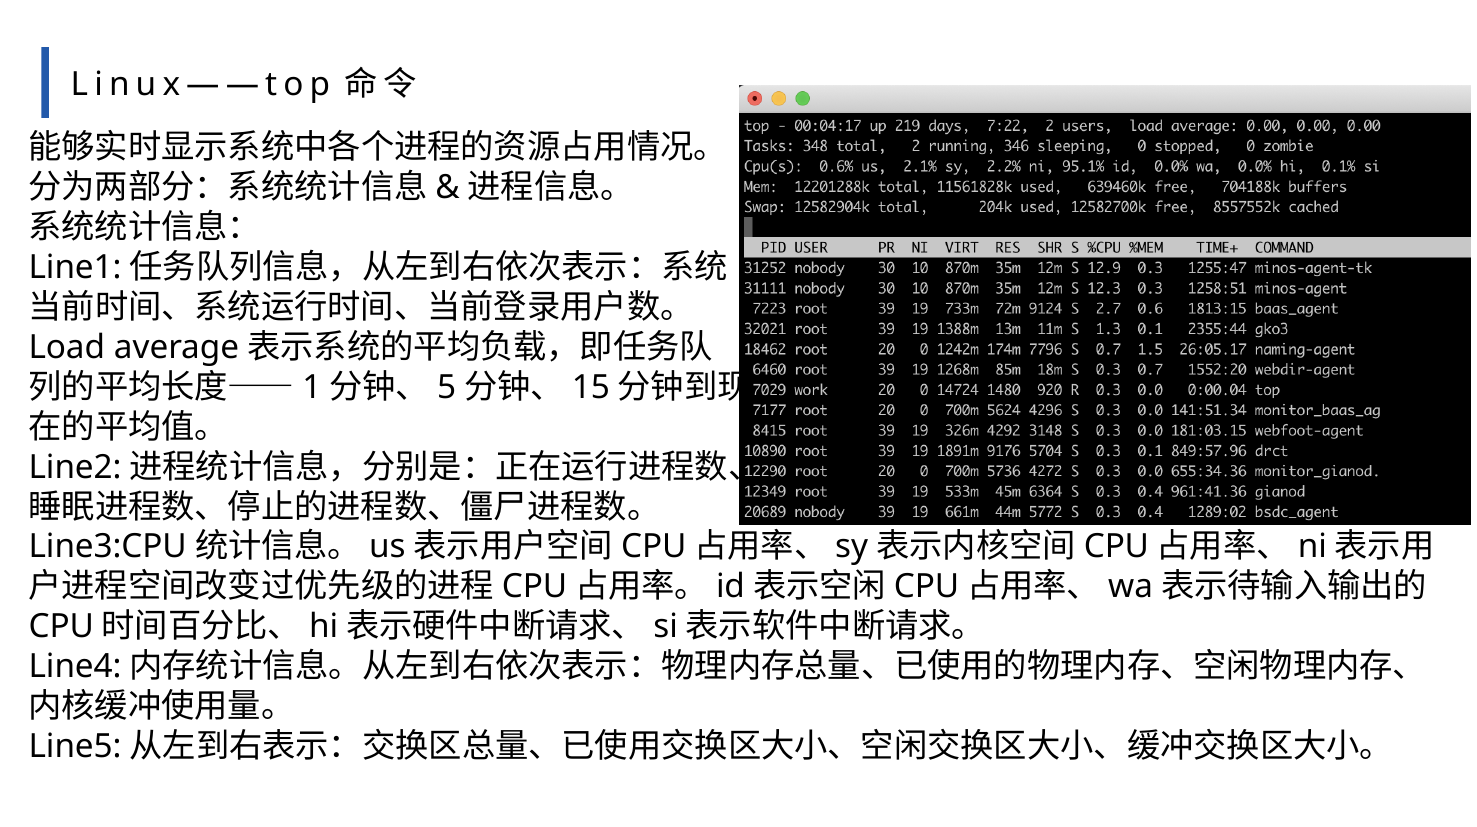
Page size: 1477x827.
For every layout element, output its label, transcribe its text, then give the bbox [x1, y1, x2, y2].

text_box [39, 45, 51, 118]
text_box 能够实时显示系统中各个进程的资源占用情况。 分为两部分：系统统计信息&进程信息。 系统统计信息： Line1:任务队列信息，从左到右依次表示：系统 当前时间、系统运行时间、当前登录用户数。 Load average表示系统的平均负载，即任务队 列的平均长度——1分钟、5分钟、15分钟到现 在的平均值。 Line2:进程统计信息，分别是：正在运行进程数、 睡眠进程数、停止的进程数、僵尸进程数。 Line3:CPU统计信息。us表示用户空间CPU占用率、sy表示内核空间CPU占用率、ni表示用户进程空间改变过优先级的进程CPU占用率。id表示空闲CPU占用率、wa表示待输入输出的CPU时间百分比、hi表示硬件中断请求、si表示软件中断请求。 Line4:内存统计信息。从左到右依次表示：物理内存总量、已使用的物理内存、空闲物理内存、内核缓冲使用量。 Line5:从左到右表示：交换区总量、已使用交换区大小、空闲交换区大小、缓冲交换区大小。 [13, 118, 1471, 772]
text_box Linux——top命令 [59, 56, 429, 108]
picture [739, 84, 1472, 525]
